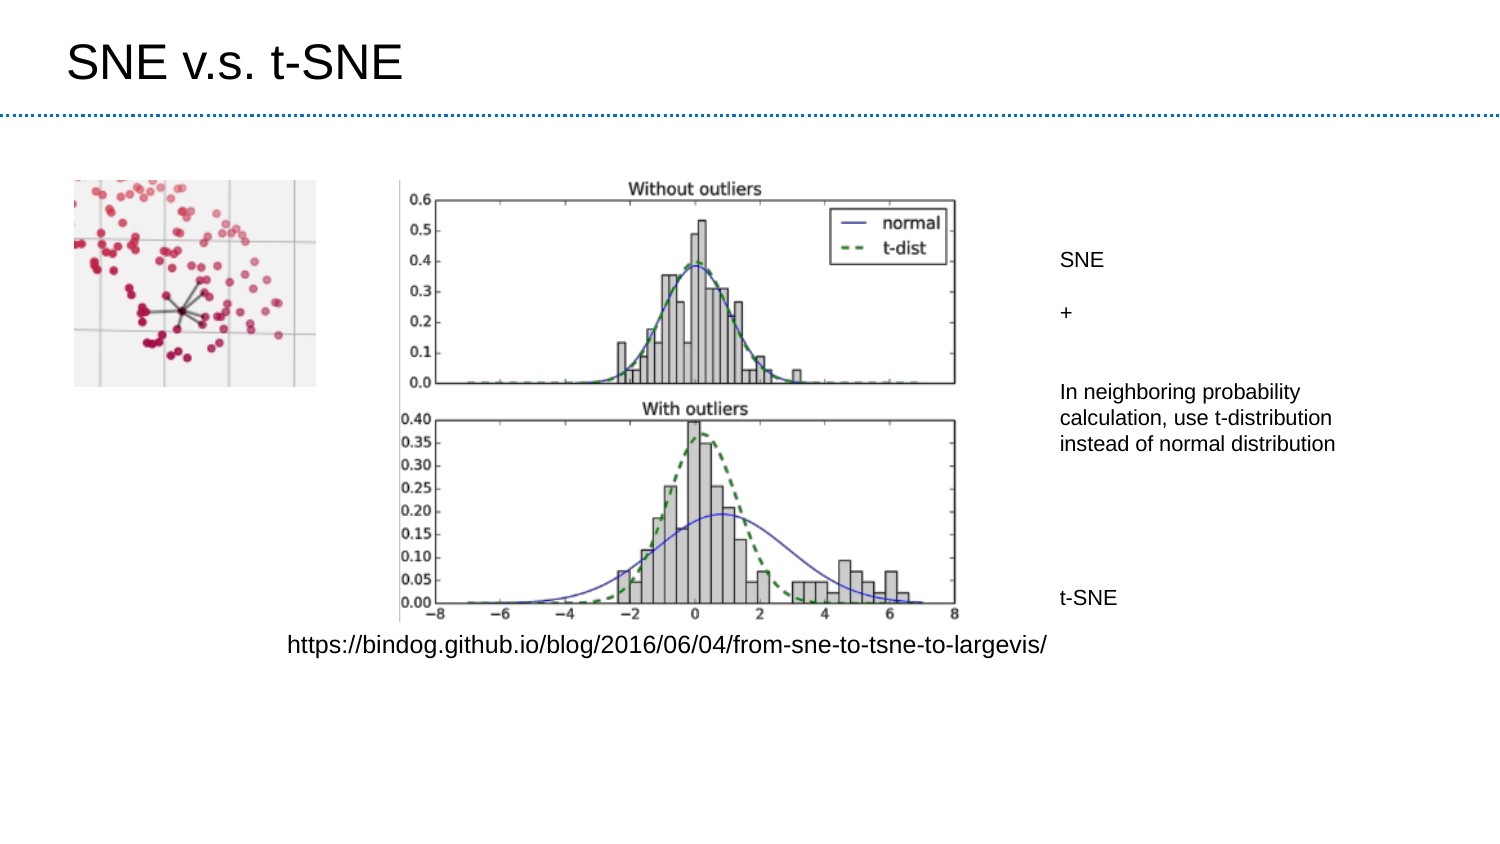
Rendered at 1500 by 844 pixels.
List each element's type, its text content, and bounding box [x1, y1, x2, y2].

picture [74, 180, 316, 388]
picture [399, 180, 962, 622]
text_box t-SNE [1044, 575, 1412, 617]
text_box SNE + [1044, 238, 1412, 332]
title SNE v.s. t-SNE [51, 14, 1449, 109]
text_box In neighboring probability calculation, use t-distribution instead of normal distribution [1044, 370, 1412, 464]
text_box https://bindog.github.io/blog/2016/06/04/from-sne-to-tsne-to-largevis/ [272, 621, 1065, 666]
